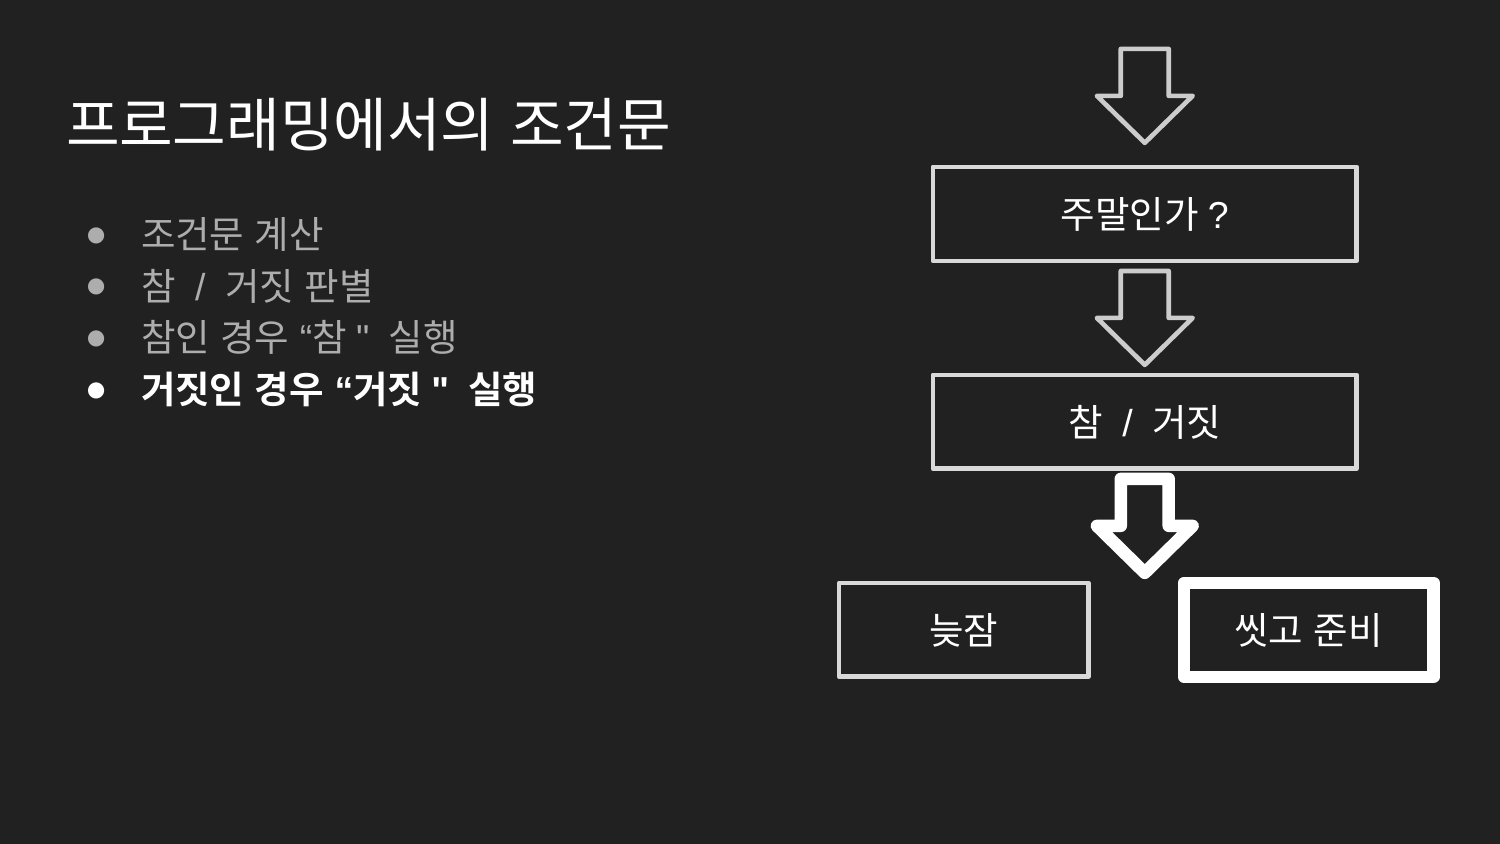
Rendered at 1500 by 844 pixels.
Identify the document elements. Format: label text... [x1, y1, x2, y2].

title 프로그래밍에서의 조건문 [51, 72, 1449, 167]
list 조건문 계산 참 / 거짓 판별 참인 경우 “참" 실행 거짓인 경우 “거짓" 실행 [51, 189, 1449, 750]
text_box 늦잠 [839, 582, 1089, 677]
text_box [1096, 478, 1193, 573]
text_box 씻고 준비 [1184, 582, 1434, 677]
text_box [1096, 270, 1193, 365]
text_box [1096, 48, 1193, 143]
text_box 주말인가? [932, 166, 1357, 261]
text_box 참 / 거짓 [932, 374, 1357, 469]
